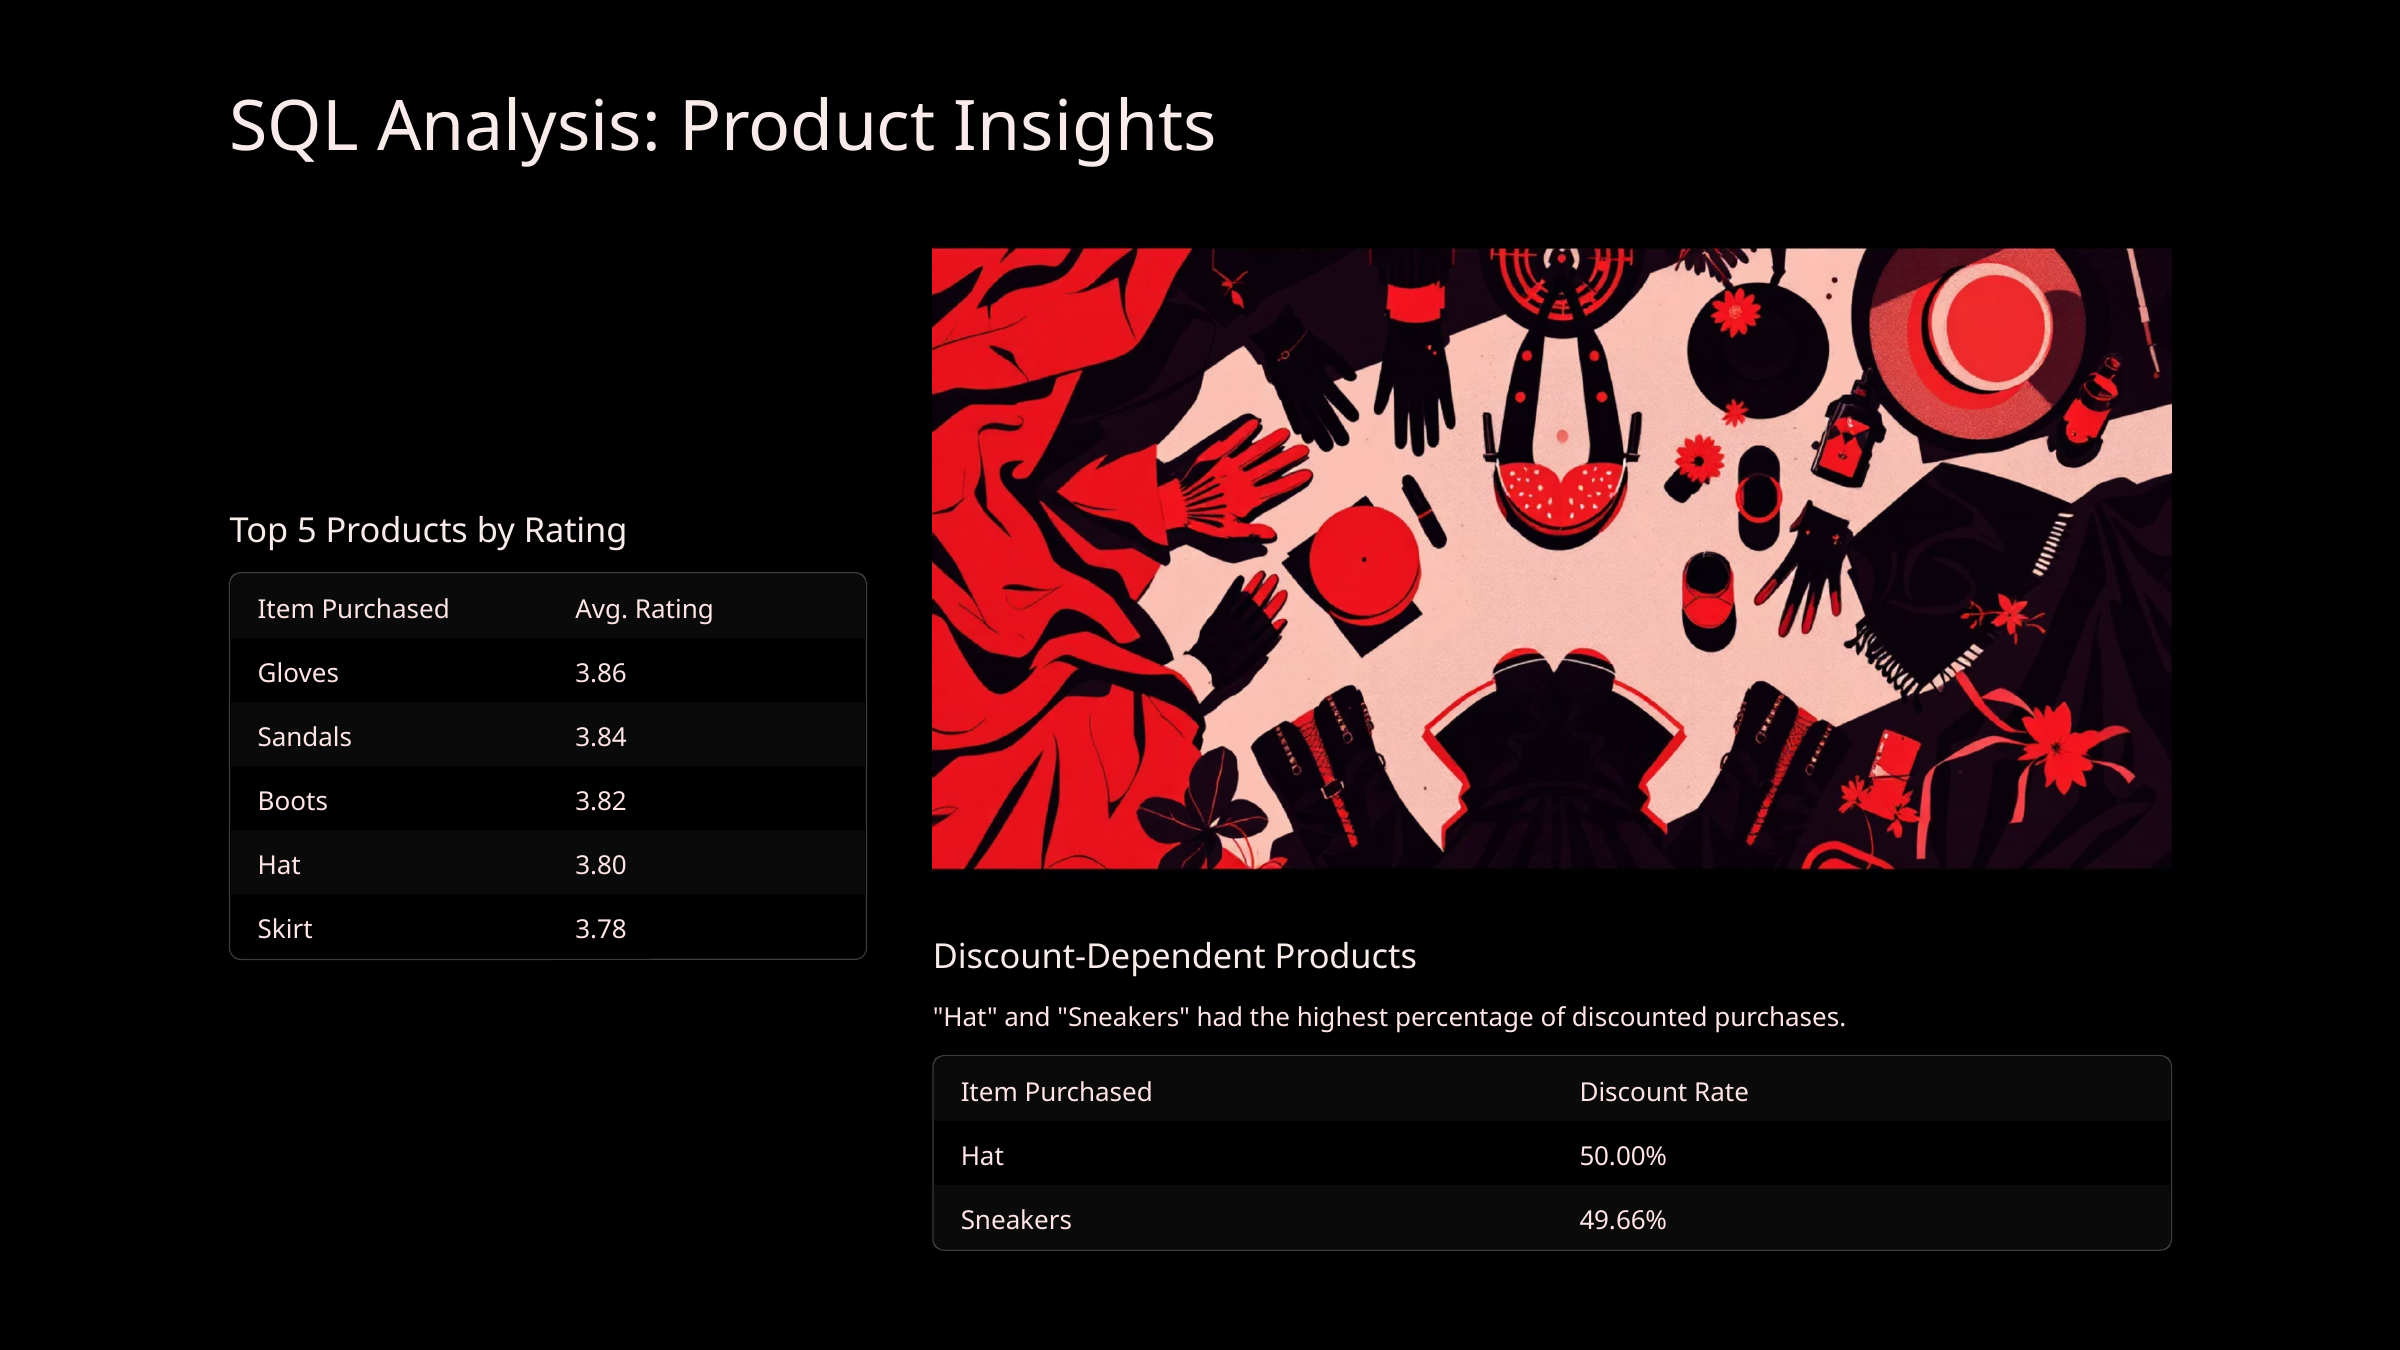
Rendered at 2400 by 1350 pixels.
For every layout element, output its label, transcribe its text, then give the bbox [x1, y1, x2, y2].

text_box Discount Rate [1579, 1070, 2144, 1108]
text_box Hat [257, 843, 521, 881]
text_box "Hat" and "Sneakers" had the highest percentage of discounted purchases. [932, 995, 2172, 1033]
text_box Gloves [257, 651, 521, 689]
text_box [934, 1120, 2171, 1184]
text_box [934, 1056, 2171, 1120]
text_box [934, 1184, 2171, 1249]
text_box Skirt [257, 907, 521, 945]
text_box 3.86 [575, 651, 839, 689]
text_box Boots [257, 779, 521, 817]
text_box 3.84 [575, 715, 839, 753]
text_box 3.80 [575, 843, 839, 881]
text_box Sandals [257, 715, 521, 753]
text_box Hat [960, 1134, 1525, 1172]
text_box [230, 637, 866, 701]
text_box 49.66% [1579, 1198, 2144, 1236]
text_box Avg. Rating [575, 587, 839, 625]
text_box Discount-Dependent Products [932, 931, 1564, 976]
text_box Item Purchased [960, 1070, 1525, 1108]
text_box 3.78 [575, 907, 839, 945]
text_box [230, 894, 866, 958]
text_box SQL Analysis: Product Insights [229, 77, 1538, 165]
text_box Item Purchased [257, 587, 521, 625]
text_box [230, 573, 866, 637]
text_box Sneakers [960, 1198, 1525, 1236]
picture [932, 217, 2172, 909]
text_box [230, 830, 866, 894]
text_box [230, 701, 866, 765]
text_box 50.00% [1579, 1134, 2144, 1172]
text_box 3.82 [575, 779, 839, 817]
text_box [230, 765, 866, 830]
text_box Top 5 Products by Rating [229, 506, 749, 550]
